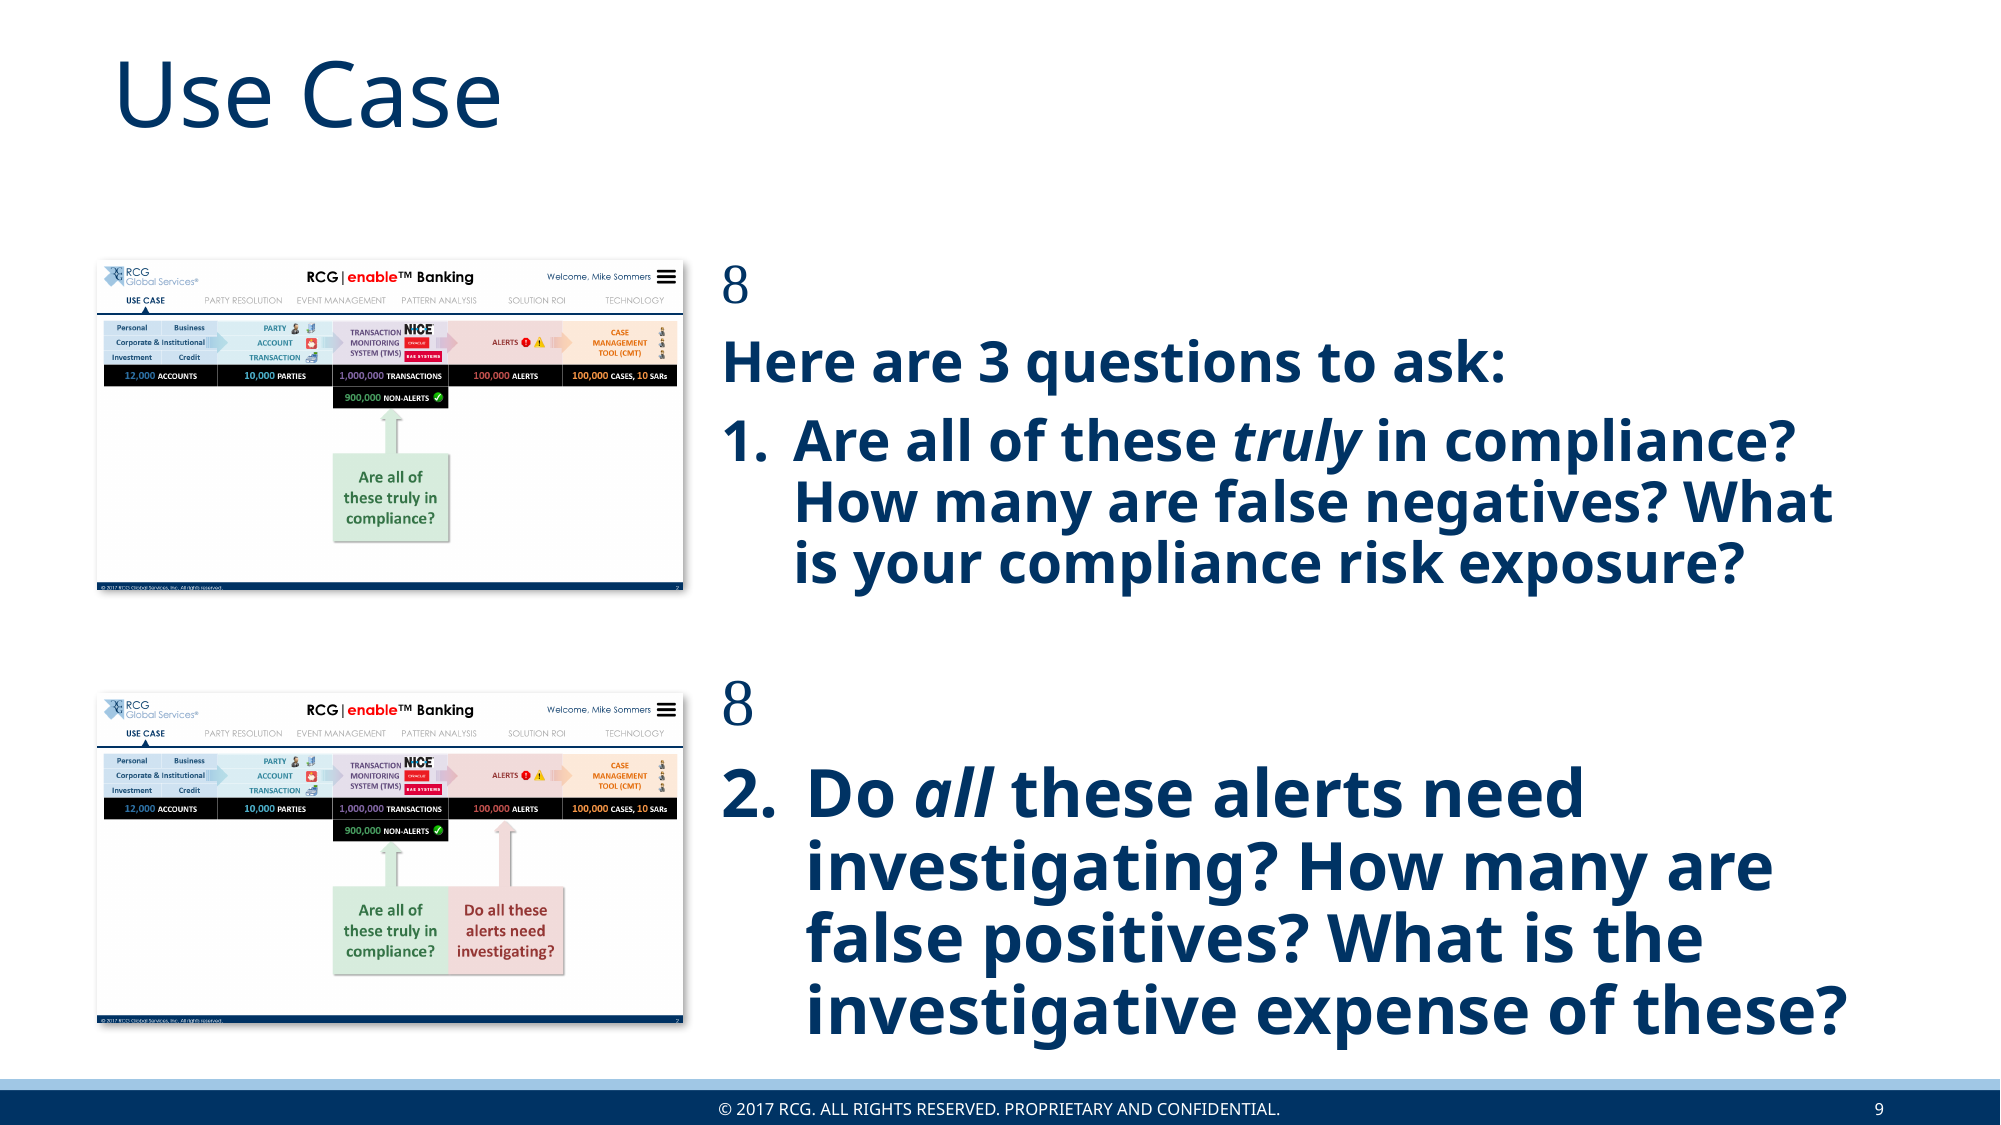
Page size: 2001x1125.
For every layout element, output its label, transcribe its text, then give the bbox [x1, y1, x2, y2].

footer © 2017 RCG. All Rights Reserved. Proprietary and Confidential. [662, 1091, 1338, 1125]
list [97, 260, 683, 590]
list  Here are 3 questions to ask: Are all of these truly in compliance? How many are false negatives? What is your compliance risk exposure? [706, 223, 1898, 627]
slide_number 9 [1449, 1091, 1900, 1125]
list  Do all these alerts need investigating? How many are false positives? What is the investigative expense of these? [706, 656, 1900, 1060]
title Use Case [97, 4, 1898, 192]
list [97, 693, 683, 1023]
